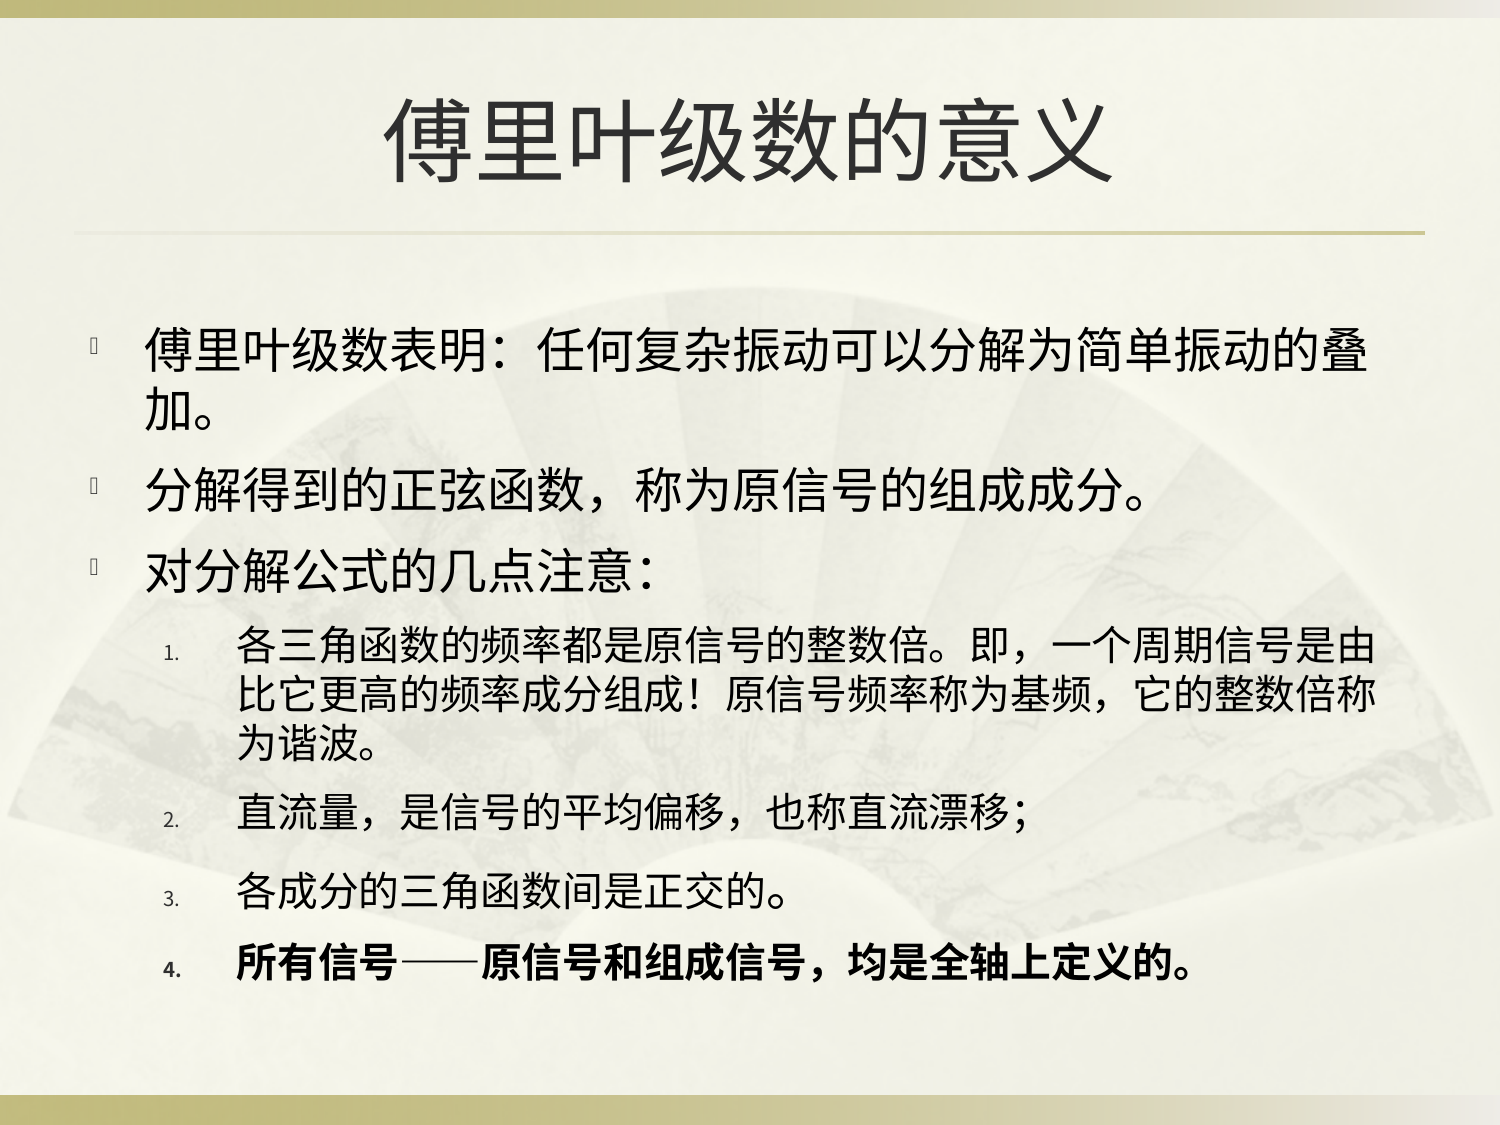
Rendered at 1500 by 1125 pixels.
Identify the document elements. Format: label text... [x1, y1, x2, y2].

title 傅里叶级数的意义 [75, 45, 1425, 233]
list 傅里叶级数表明：任何复杂振动可以分解为简单振动的叠加。 分解得到的正弦函数，称为原信号的组成成分。 对分解公式的几点注意： 各三角函数的频率都是原信号的整数倍。即，一个周期信号是由比它更高的频率成分组成！原信号频率称为基频，它的整数倍称为谐波。 直流量，是信号的平均偏移，也称直流漂移； 各成分的三角函数间是正交的。 所有信号——原信号和组成信号，均是全轴上定义的。 [75, 312, 1425, 1000]
